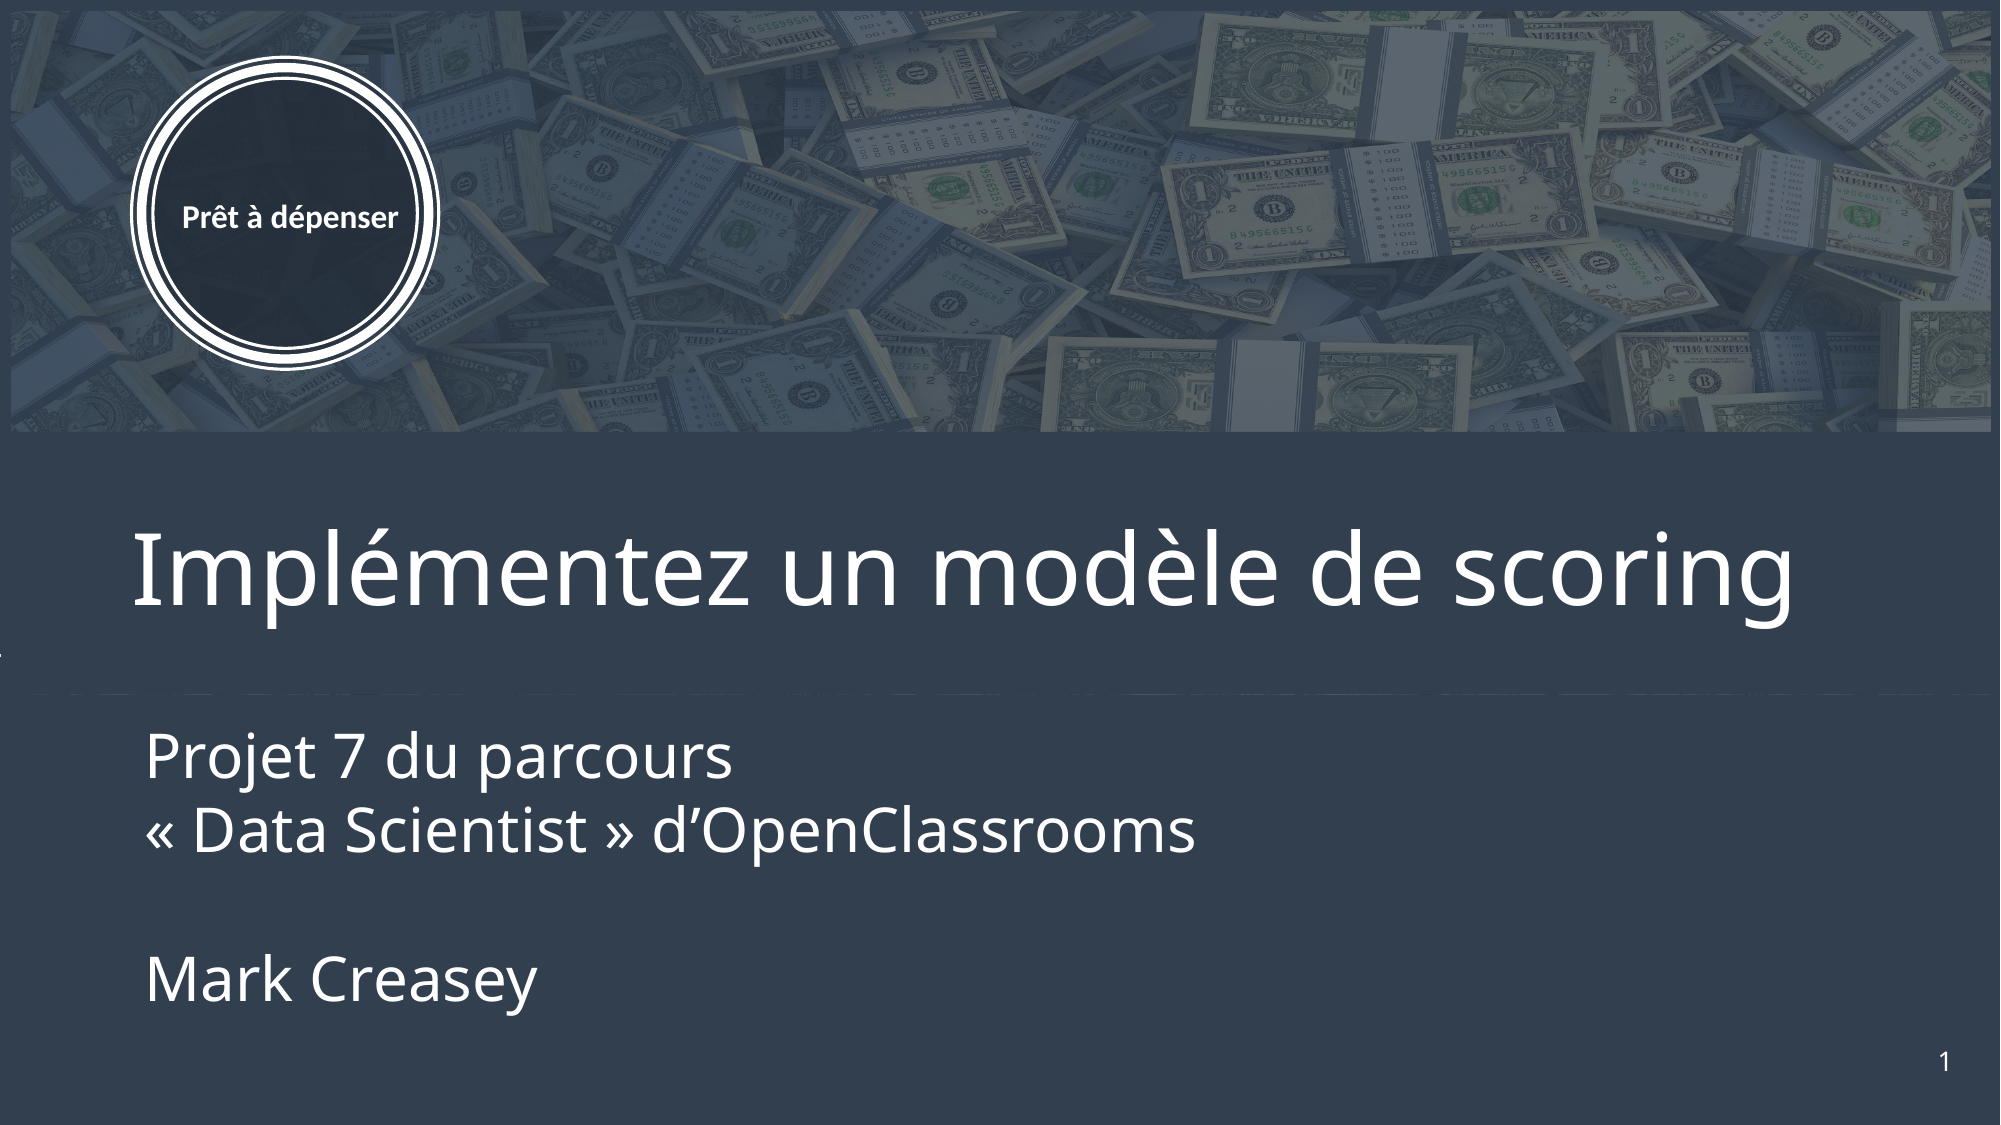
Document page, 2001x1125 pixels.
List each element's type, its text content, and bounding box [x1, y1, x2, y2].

text_box [0, 430, 4, 696]
slide_number 1 [1853, 1019, 1974, 1106]
picture [11, 11, 1991, 695]
subtitle Projet 7 du parcours « Data Scientist » d’OpenClassrooms Mark Creasey [111, 706, 1889, 1035]
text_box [131, 56, 439, 370]
